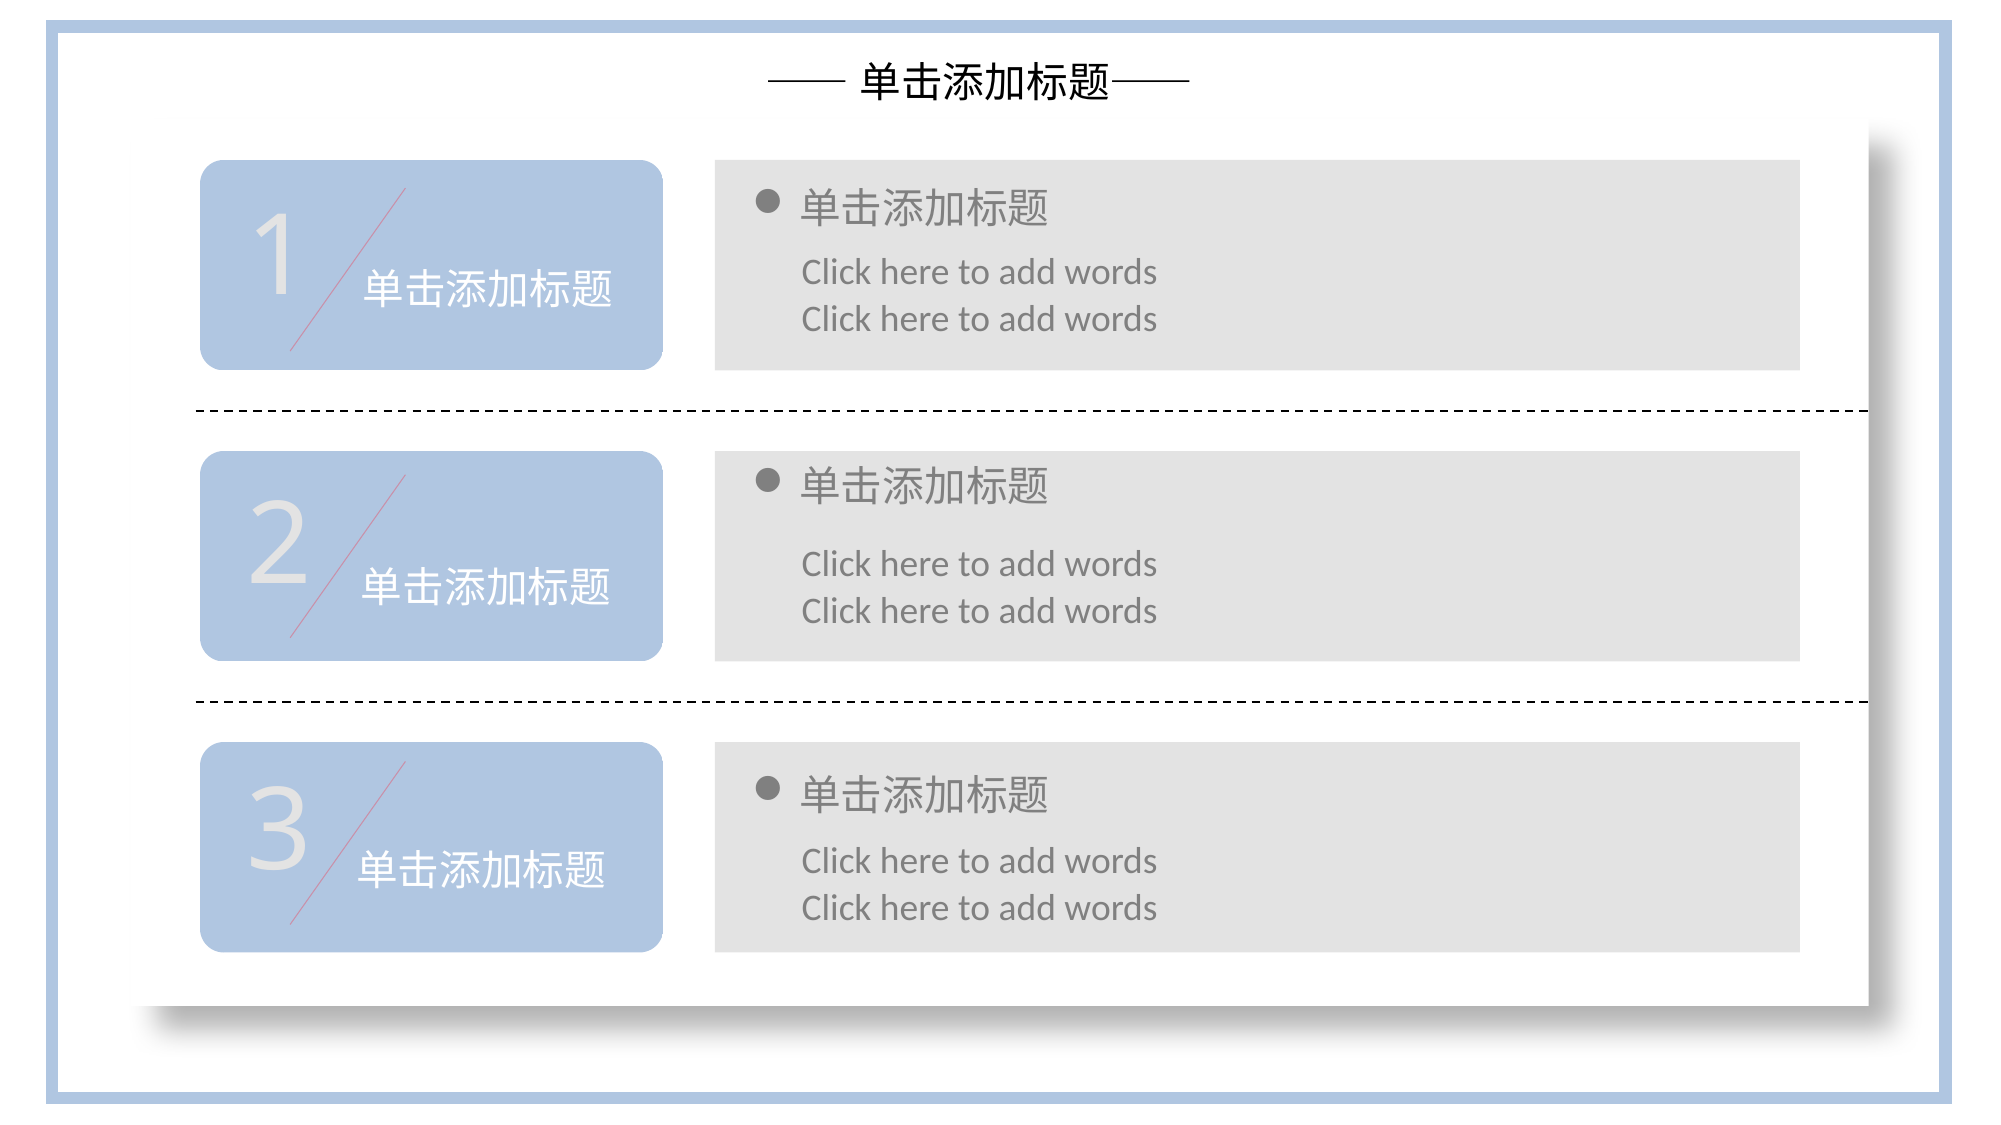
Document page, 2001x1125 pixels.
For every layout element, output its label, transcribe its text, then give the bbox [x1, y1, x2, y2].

text_box [198, 449, 665, 663]
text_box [290, 474, 406, 638]
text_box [290, 761, 406, 925]
text_box Click here to add words [786, 828, 1299, 875]
text_box Click here to add words [786, 875, 1299, 936]
text_box [198, 158, 665, 372]
text_box [714, 159, 1801, 371]
text_box [198, 740, 665, 954]
text_box ——单击添加标题—— [751, 48, 1258, 114]
text_box 单击添加标题 [406, 255, 656, 321]
text_box Click here to add words [786, 531, 1299, 578]
text_box [130, 118, 1870, 1007]
text_box [714, 450, 1801, 662]
text_box 单击添加标题 [406, 553, 654, 619]
text_box Click here to add words [786, 578, 1299, 639]
text_box Click here to add words [786, 239, 1299, 286]
text_box [51, 26, 1947, 1099]
text_box 3 [231, 747, 302, 901]
text_box Click here to add words [786, 286, 1299, 347]
text_box 1 [231, 174, 302, 325]
text_box [714, 741, 1801, 953]
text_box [290, 187, 406, 351]
text_box 单击添加标题 [737, 174, 1421, 290]
text_box 单击添加标题 [737, 452, 1421, 568]
text_box 单击添加标题 [737, 761, 1421, 877]
text_box 2 [231, 460, 302, 614]
text_box 单击添加标题 [406, 836, 650, 902]
